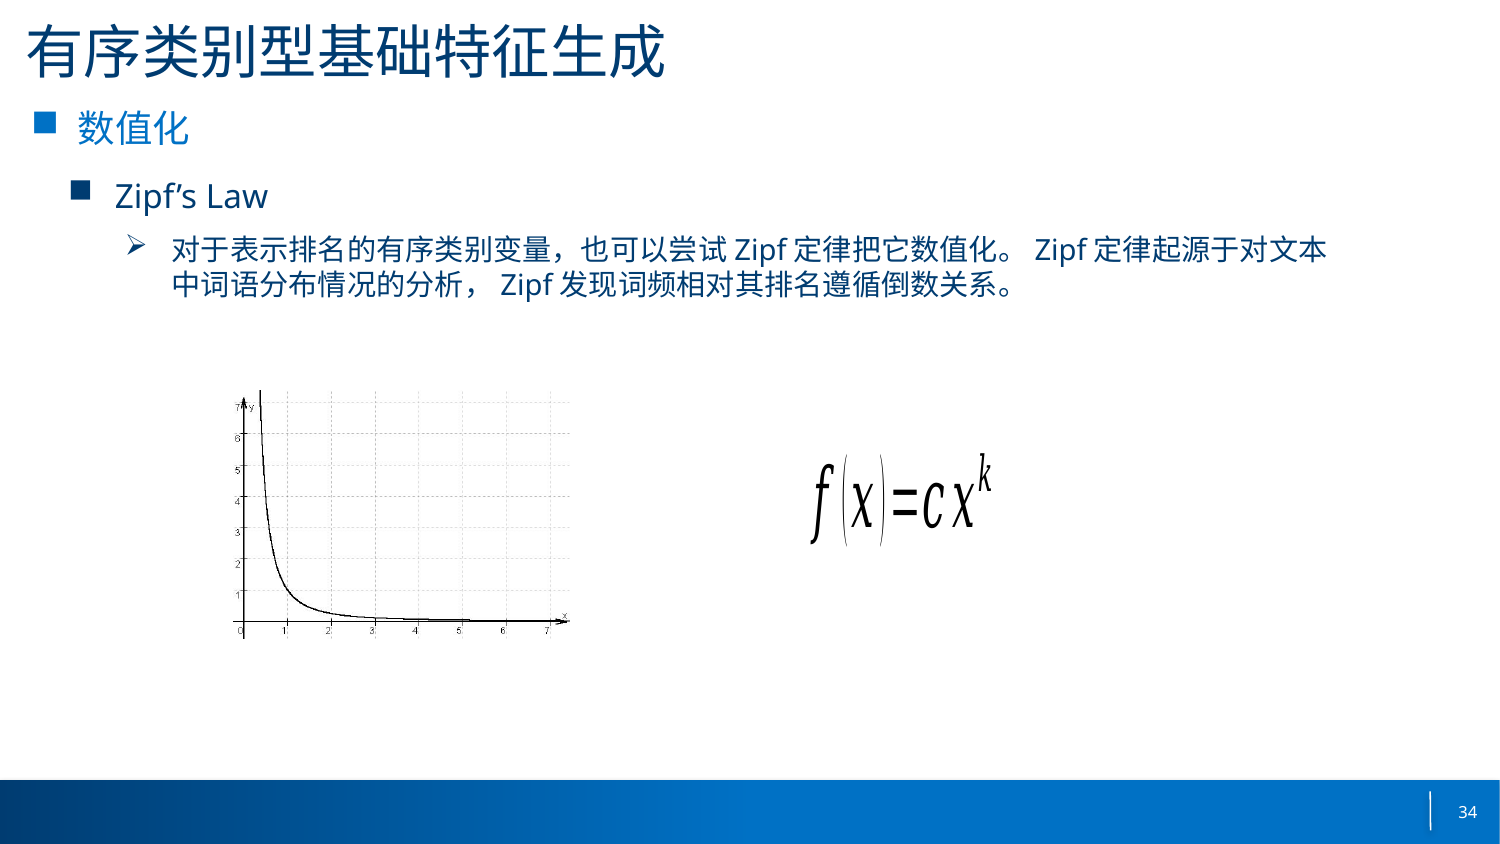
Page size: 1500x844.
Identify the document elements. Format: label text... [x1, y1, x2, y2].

text_box 数值化 Zipf’s Law 对于表示排名的有序类别变量，也可以尝试Zipf定律把它数值化。Zipf定律起源于对文本中词语分布情况的分析，Zipf发现词频相对其排名遵循倒数关系。 [16, 97, 1367, 767]
slide_number 34 [1127, 791, 1478, 837]
title 有序类别型基础特征生成 [25, 15, 1376, 98]
picture [232, 390, 570, 639]
